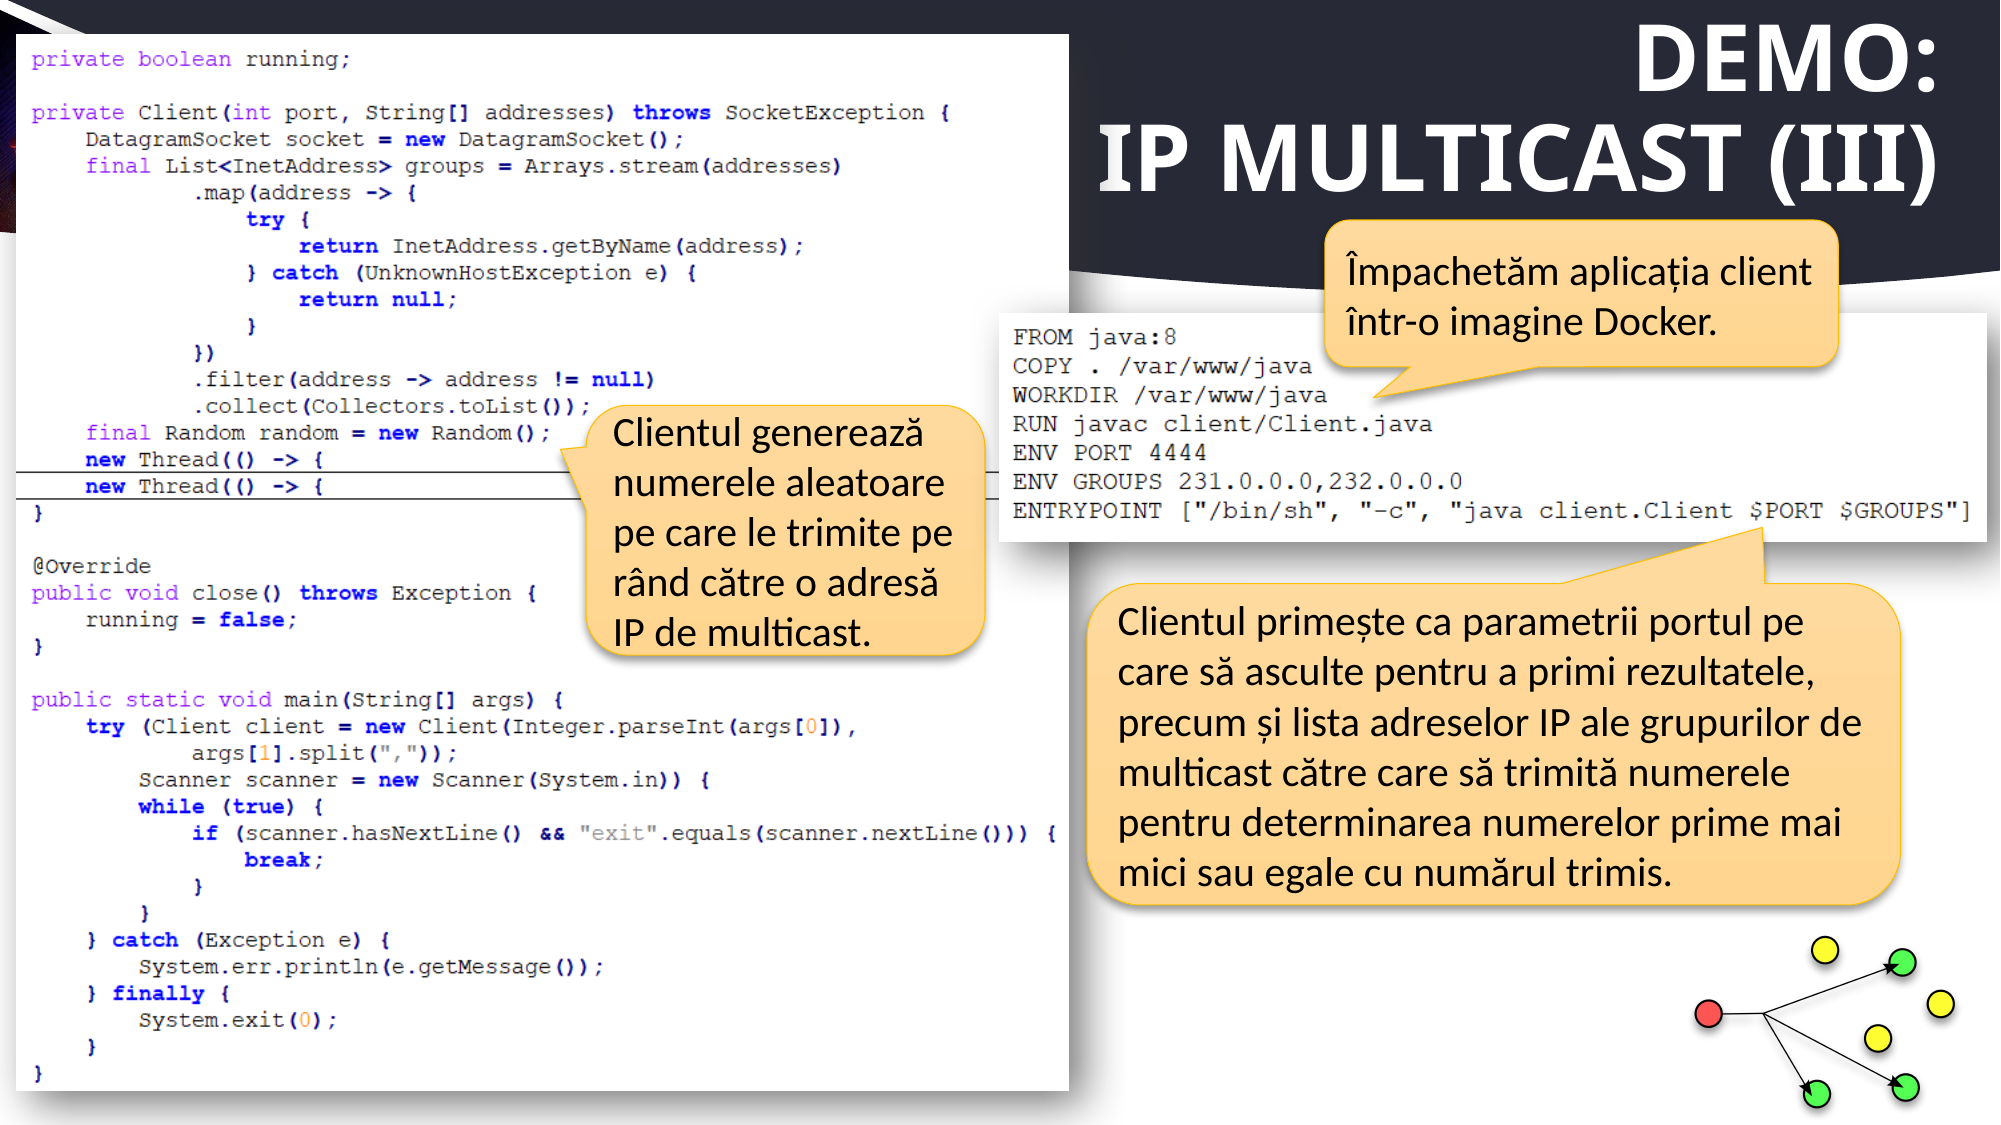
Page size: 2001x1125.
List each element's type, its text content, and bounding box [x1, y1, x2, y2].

title Demo: IP multicast (III) [137, 2, 2000, 220]
text_box Împachetăm aplicația client într-o imagine Docker. [1324, 219, 1839, 313]
picture [1658, 920, 2000, 1125]
picture [0, 9, 1987, 1091]
text_box Clientul primește ca parametrii portul pe care să asculte pentru a primi rezultatele, precum și lista adreselor IP ale grupurilor de multicast către care să trimită numerele pentru determinarea numerelor prime mai mici sau egale cu numărul trimis. [1086, 542, 1901, 906]
